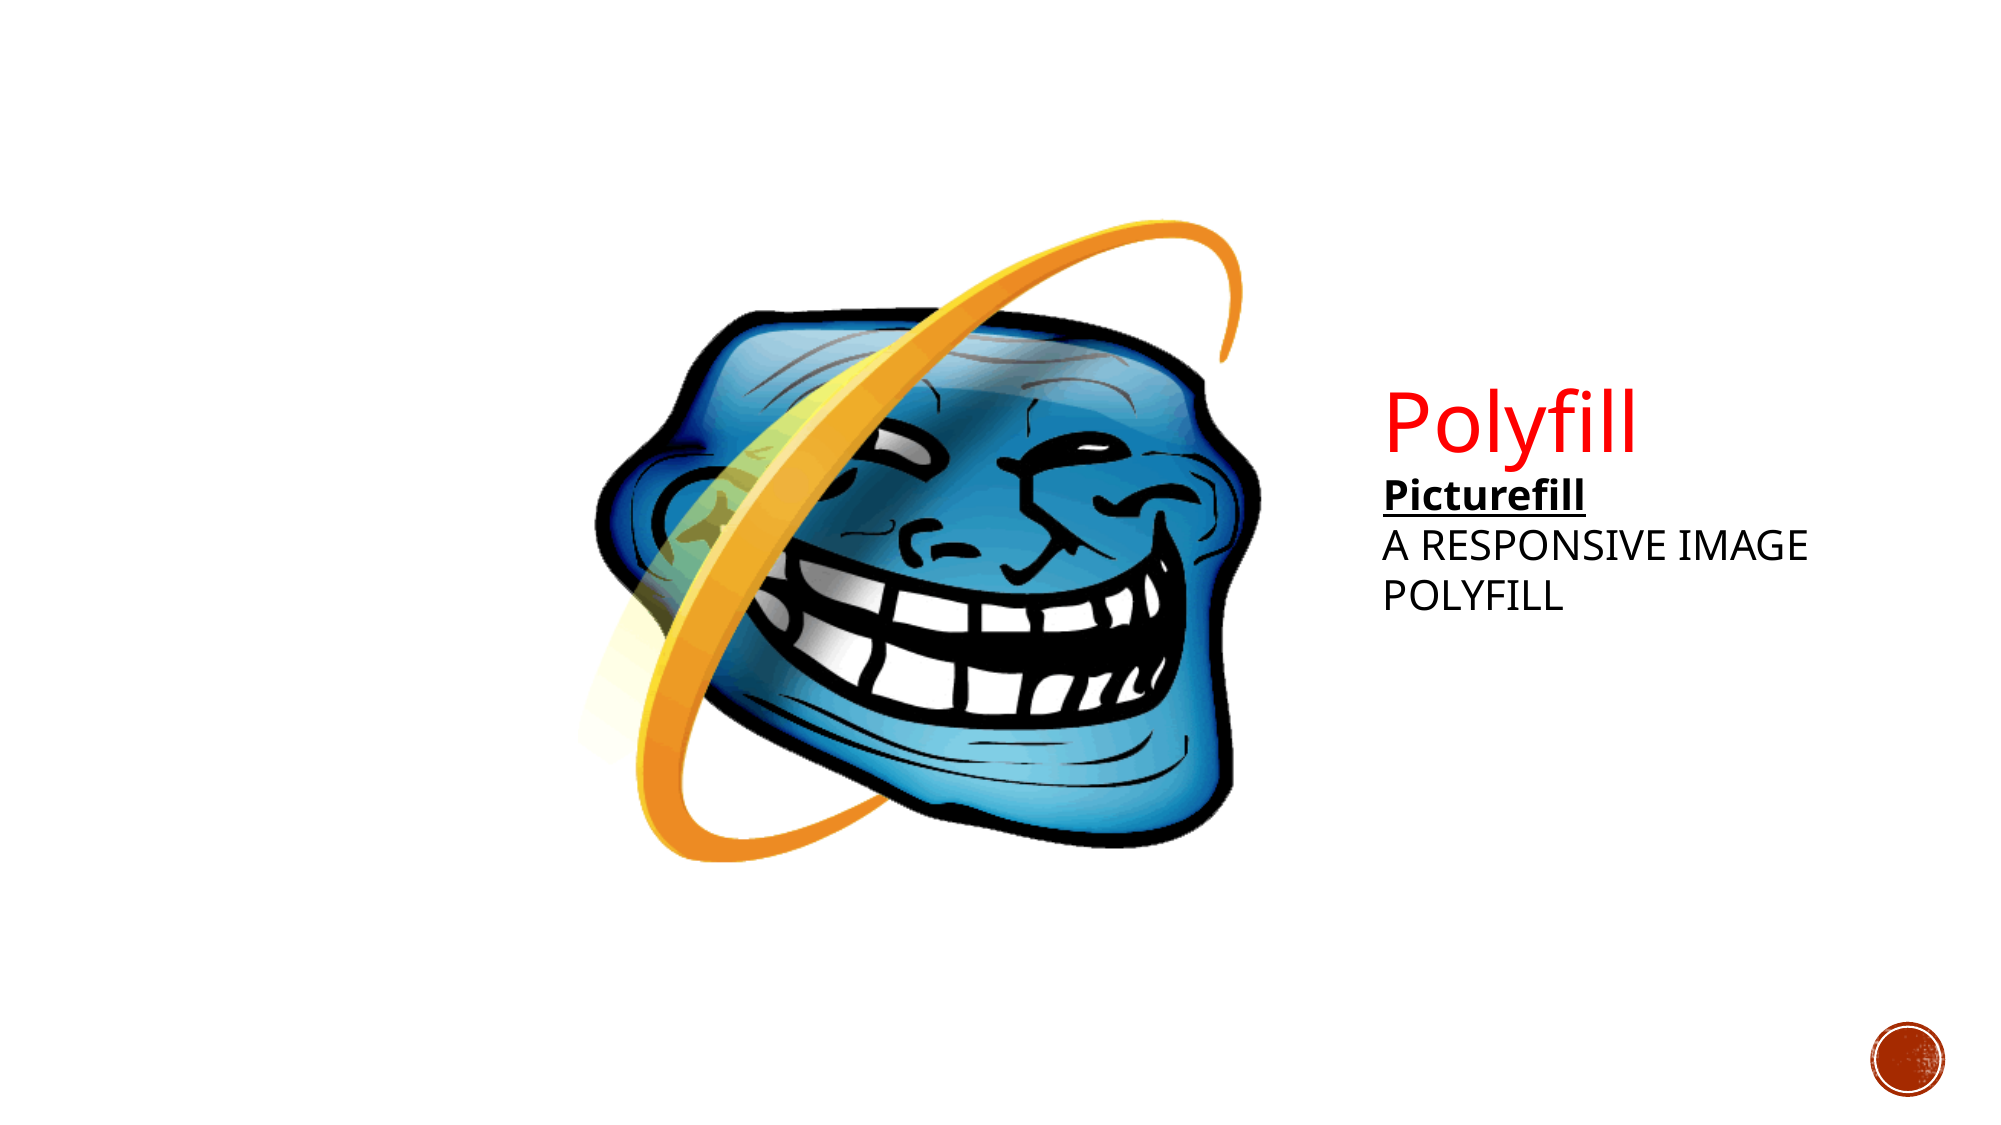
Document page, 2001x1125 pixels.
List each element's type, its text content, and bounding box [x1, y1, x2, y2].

picture [578, 202, 1295, 890]
text_box Polyfill Picturefill A RESPONSIVE IMAGE POLYFILL [1367, 361, 1894, 727]
